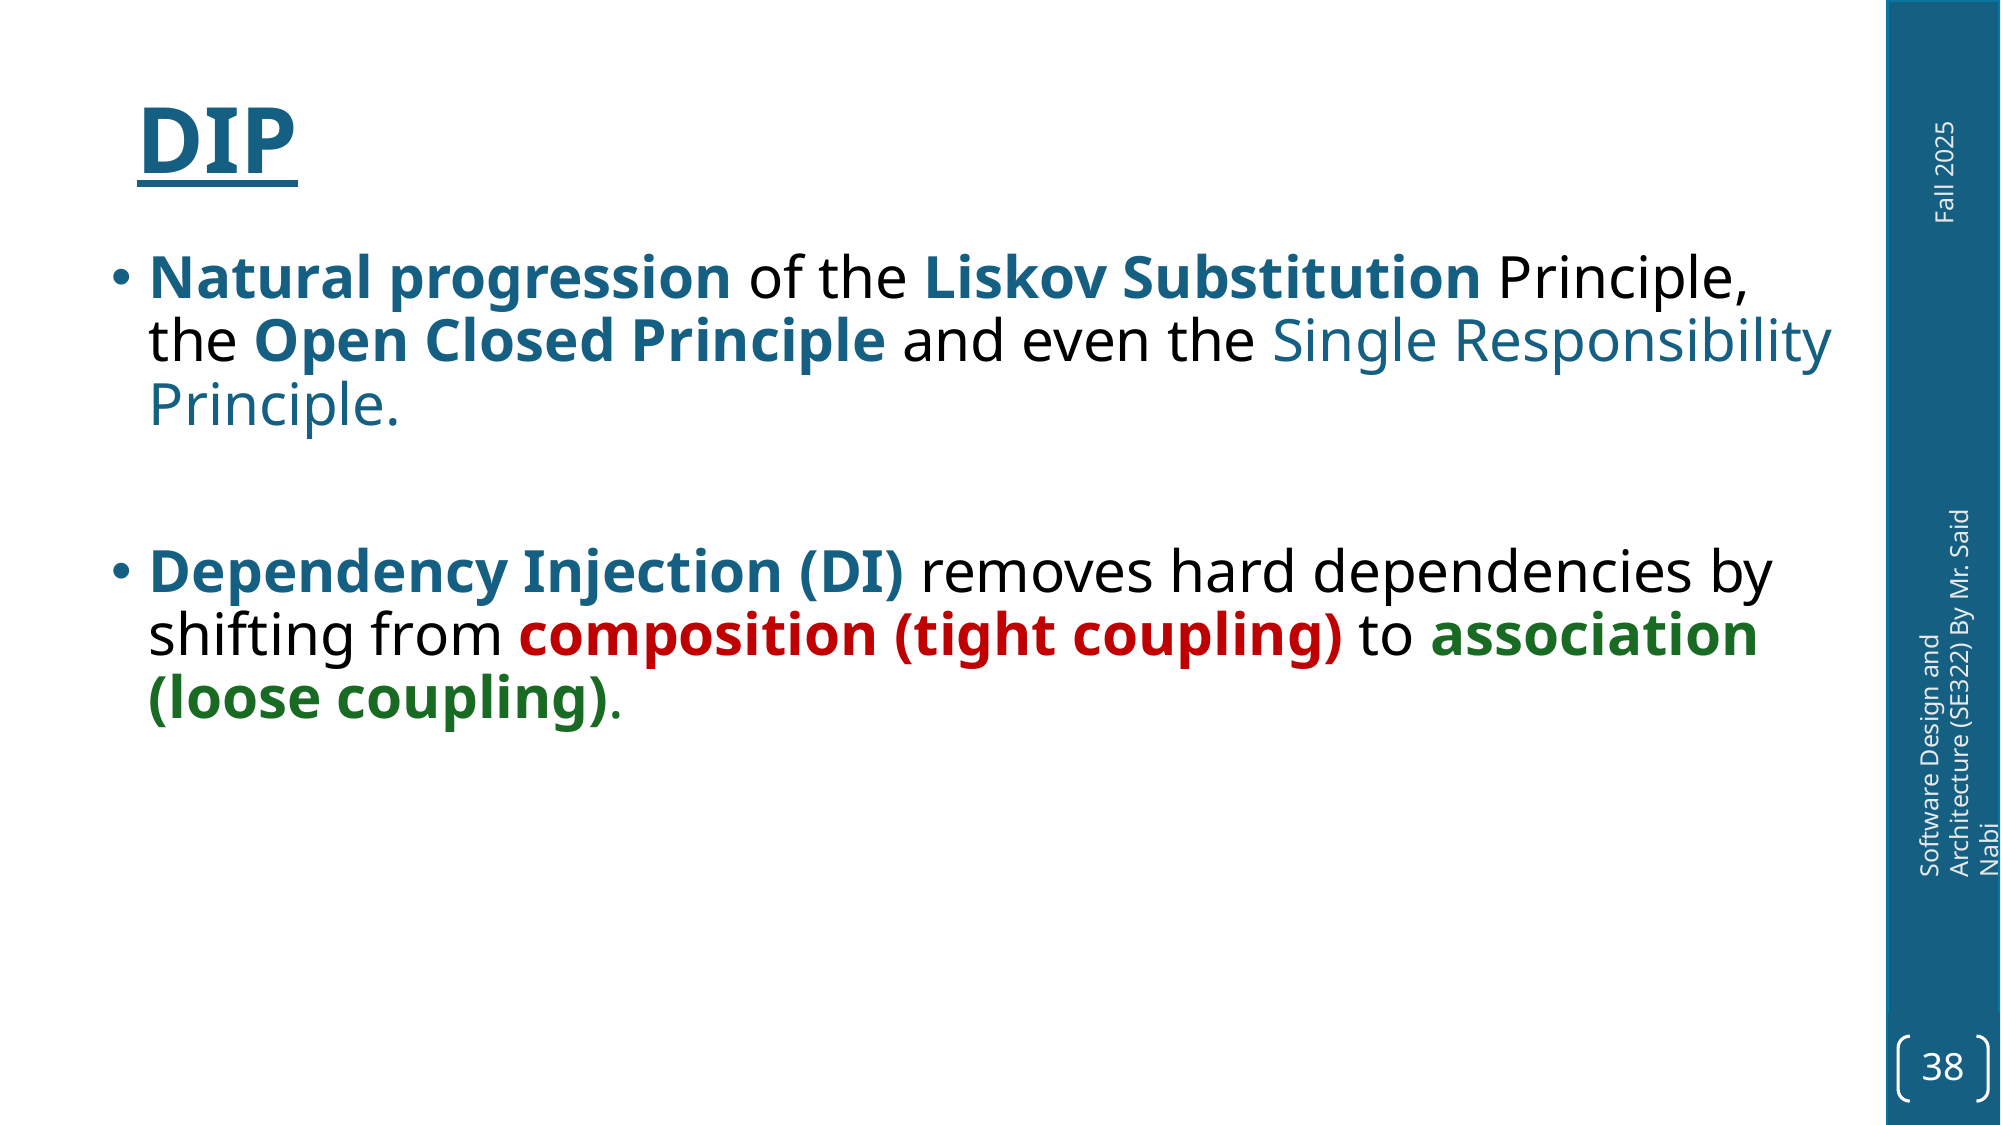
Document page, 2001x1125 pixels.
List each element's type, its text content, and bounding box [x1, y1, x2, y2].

text_box DIP [121, 86, 1845, 194]
text_box Natural progression of the Liskov Substitution Principle, the Open Closed Principle and even the Single Responsibility Principle. Dependency Injection (DI) removes hard dependencies by shifting from composition (tight coupling) to association (loose coupling). [96, 110, 1851, 1125]
